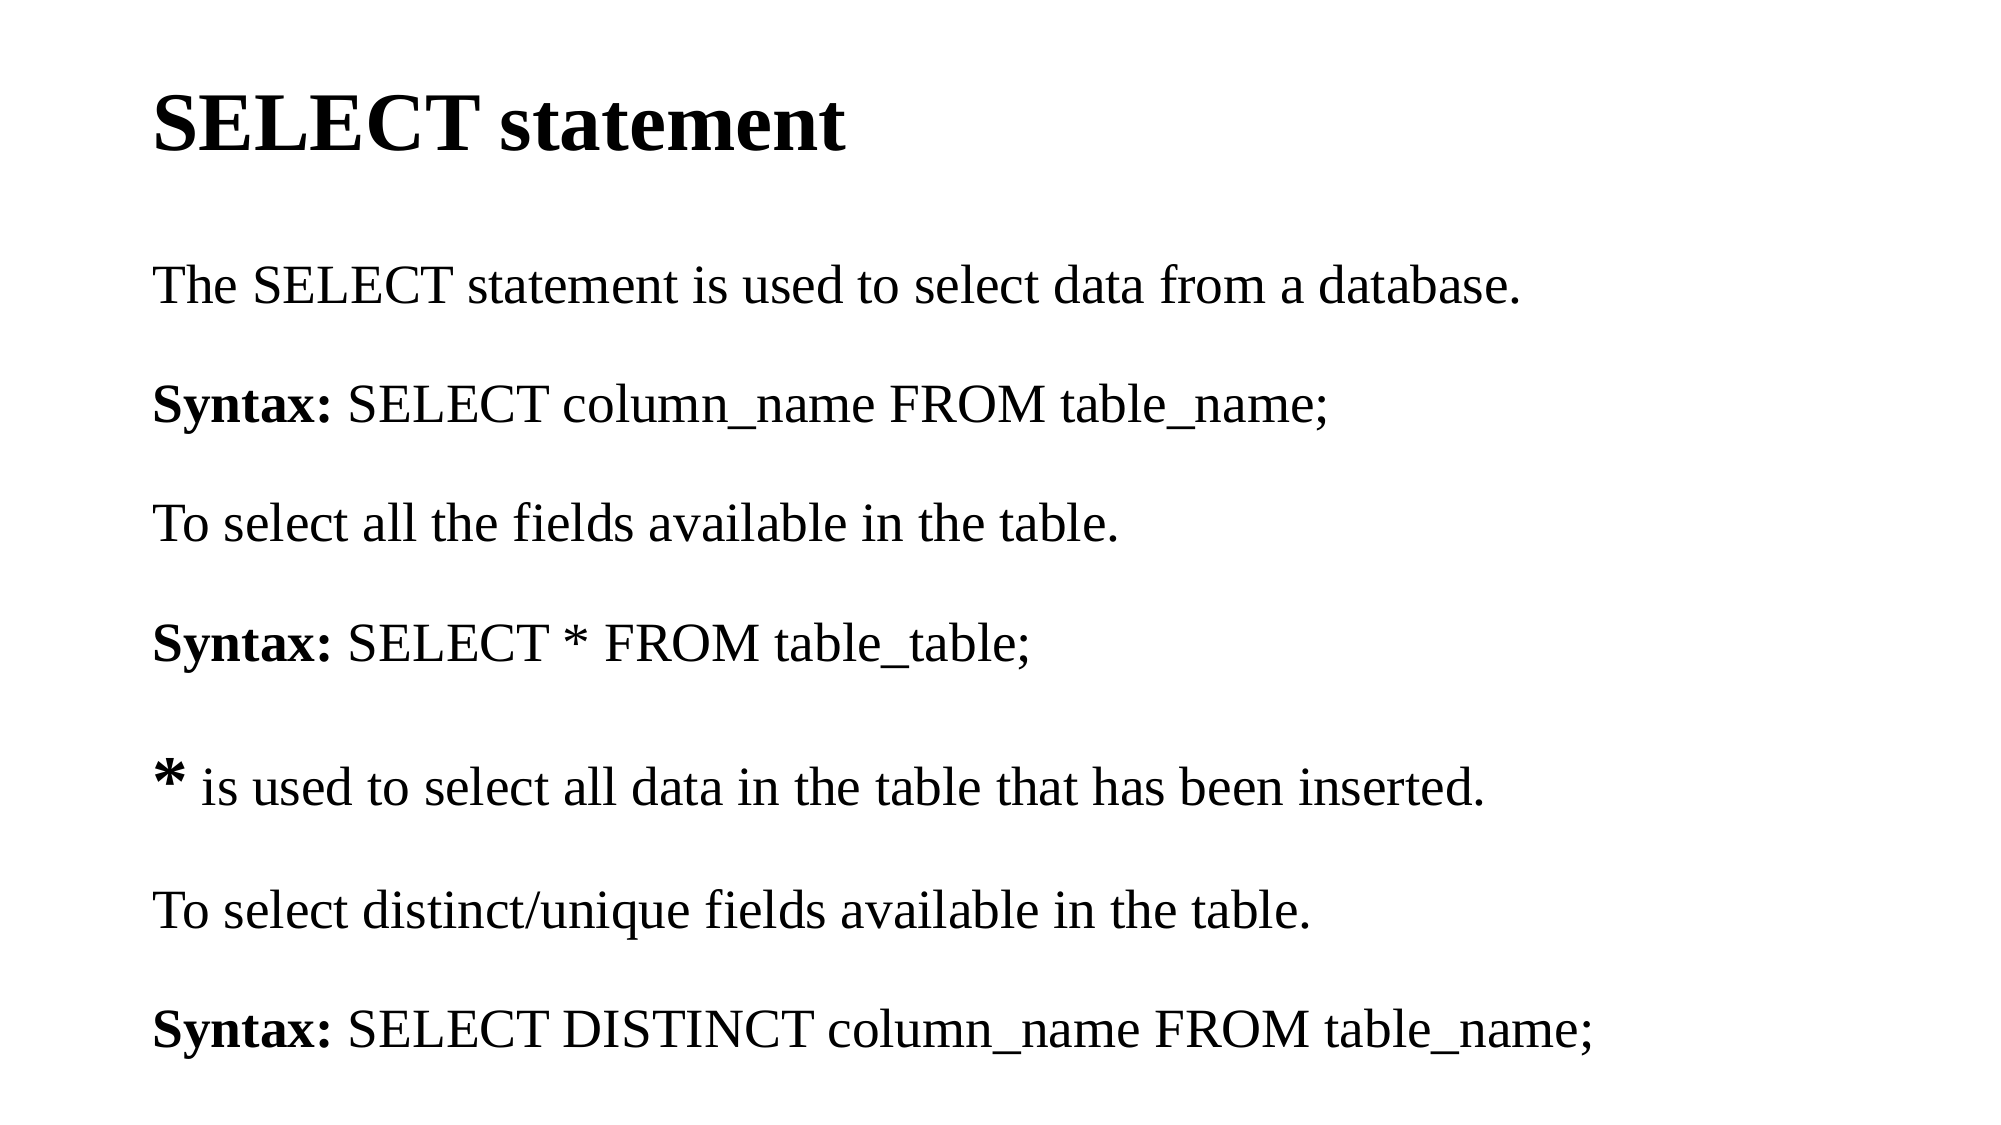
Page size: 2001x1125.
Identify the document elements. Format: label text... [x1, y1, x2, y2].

list The SELECT statement is used to select data from a database. Syntax: SELECT column_name FROM table_name; To select all the fields available in the table. Syntax: SELECT * FROM table_table; * is used to select all data in the table that has been inserted. To select distinct/unique fields available in the table. Syntax: SELECT DISTINCT column_name FROM table_name; [137, 207, 1863, 1069]
title SELECT statement [137, 39, 1863, 207]
